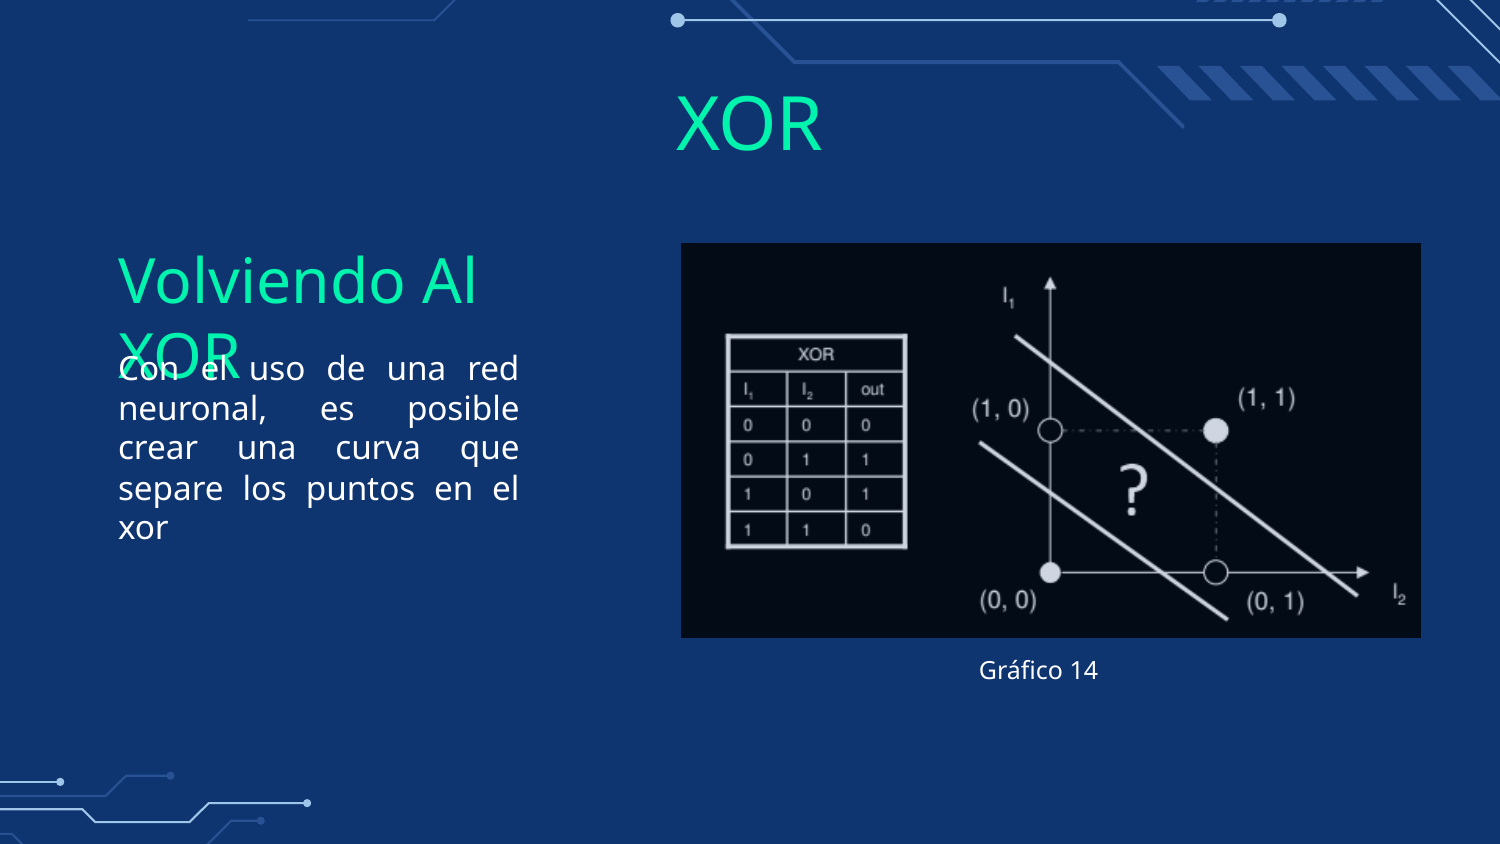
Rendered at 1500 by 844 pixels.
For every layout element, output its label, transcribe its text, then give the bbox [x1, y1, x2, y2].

picture [681, 243, 1421, 638]
text_box Volviendo Al XOR [118, 276, 582, 357]
text_box Gráfico 14 [720, 647, 1357, 708]
title XOR [118, 75, 1382, 156]
text_box Con el uso de una red neuronal, es posible crear una curva que separe los puntos en el xor [118, 324, 521, 569]
